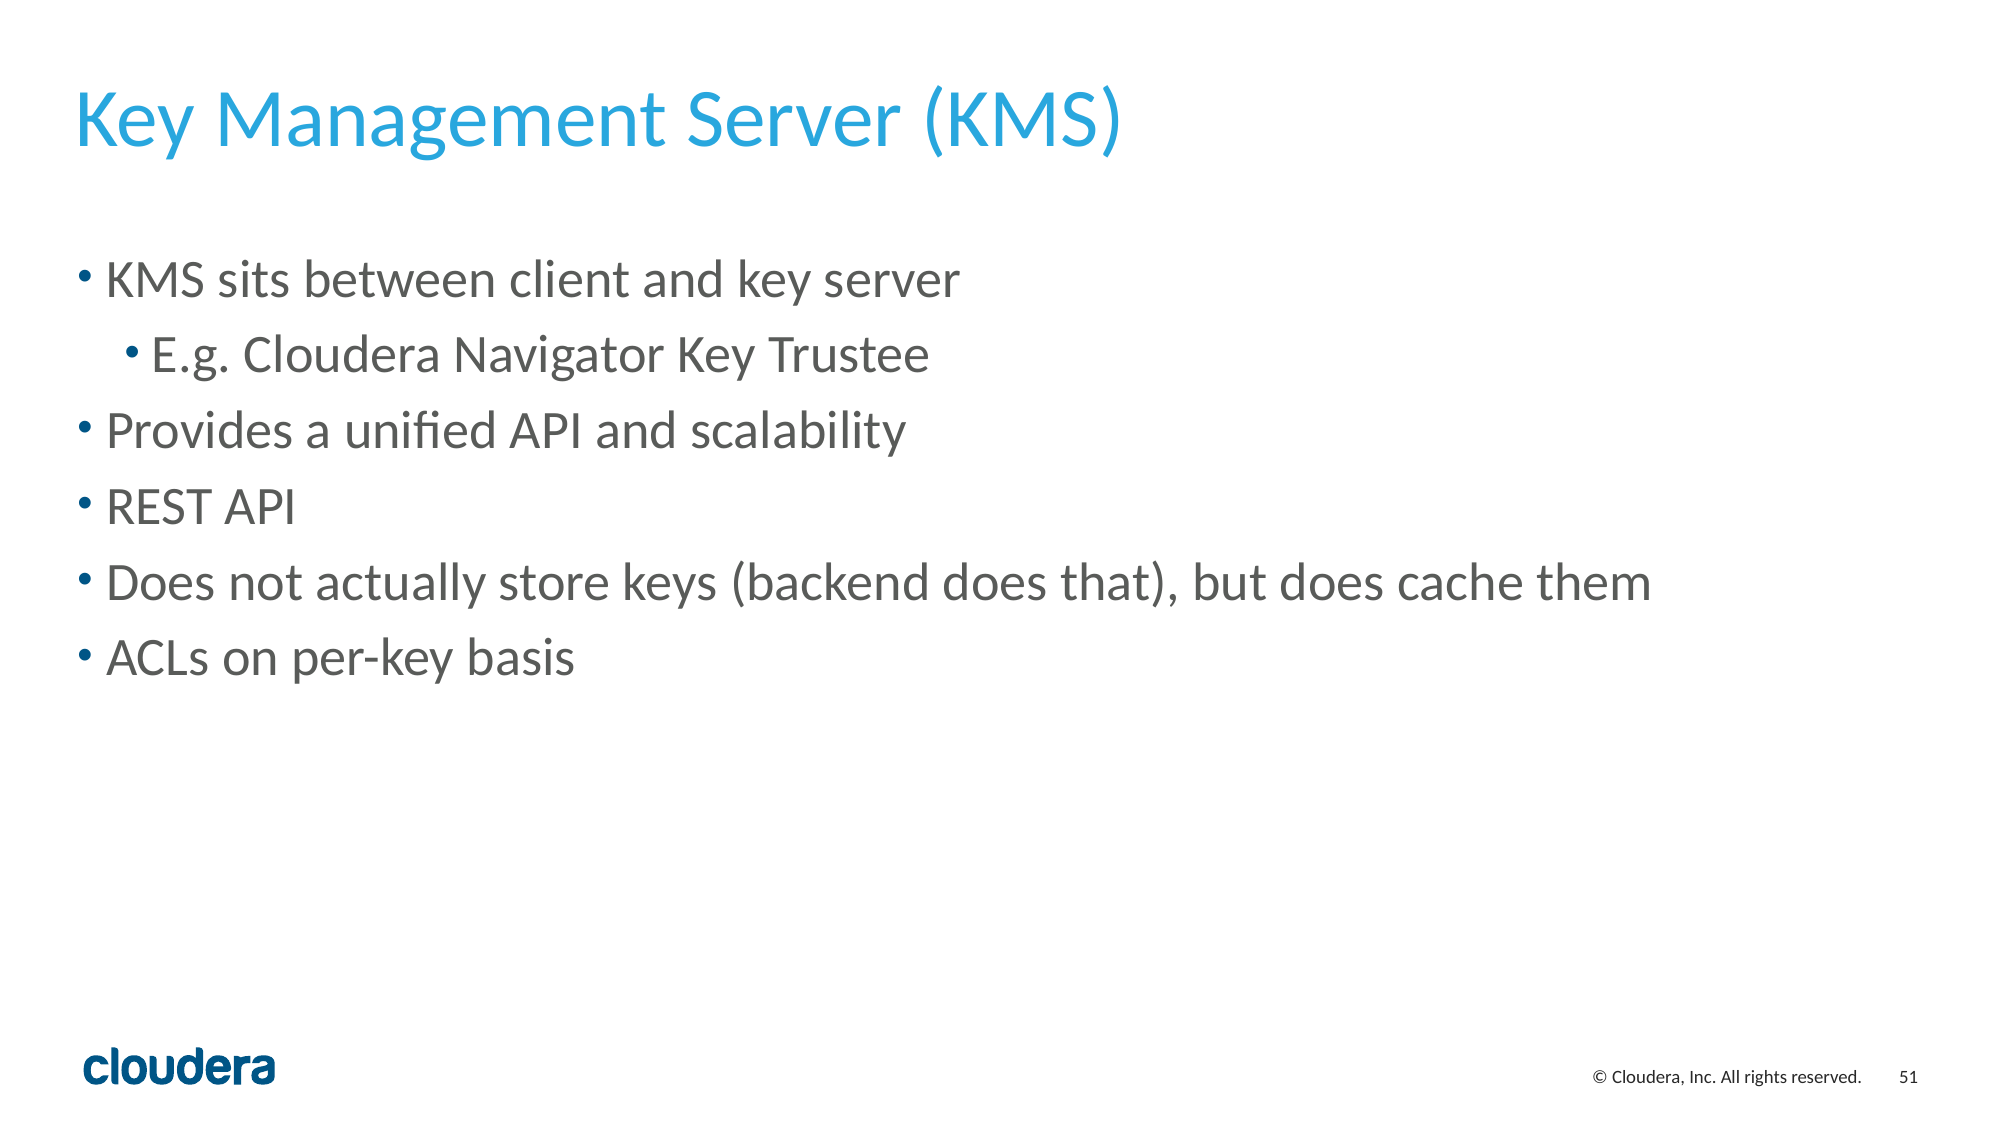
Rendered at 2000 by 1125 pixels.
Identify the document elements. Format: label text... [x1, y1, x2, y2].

title Key Management Server (KMS) [60, 75, 1916, 205]
list KMS sits between client and key server E.g. Cloudera Navigator Key Trustee Provides a unified API and scalability REST API Does not actually store keys (backend does that), but does cache them ACLs on per-key basis [62, 235, 1919, 1017]
